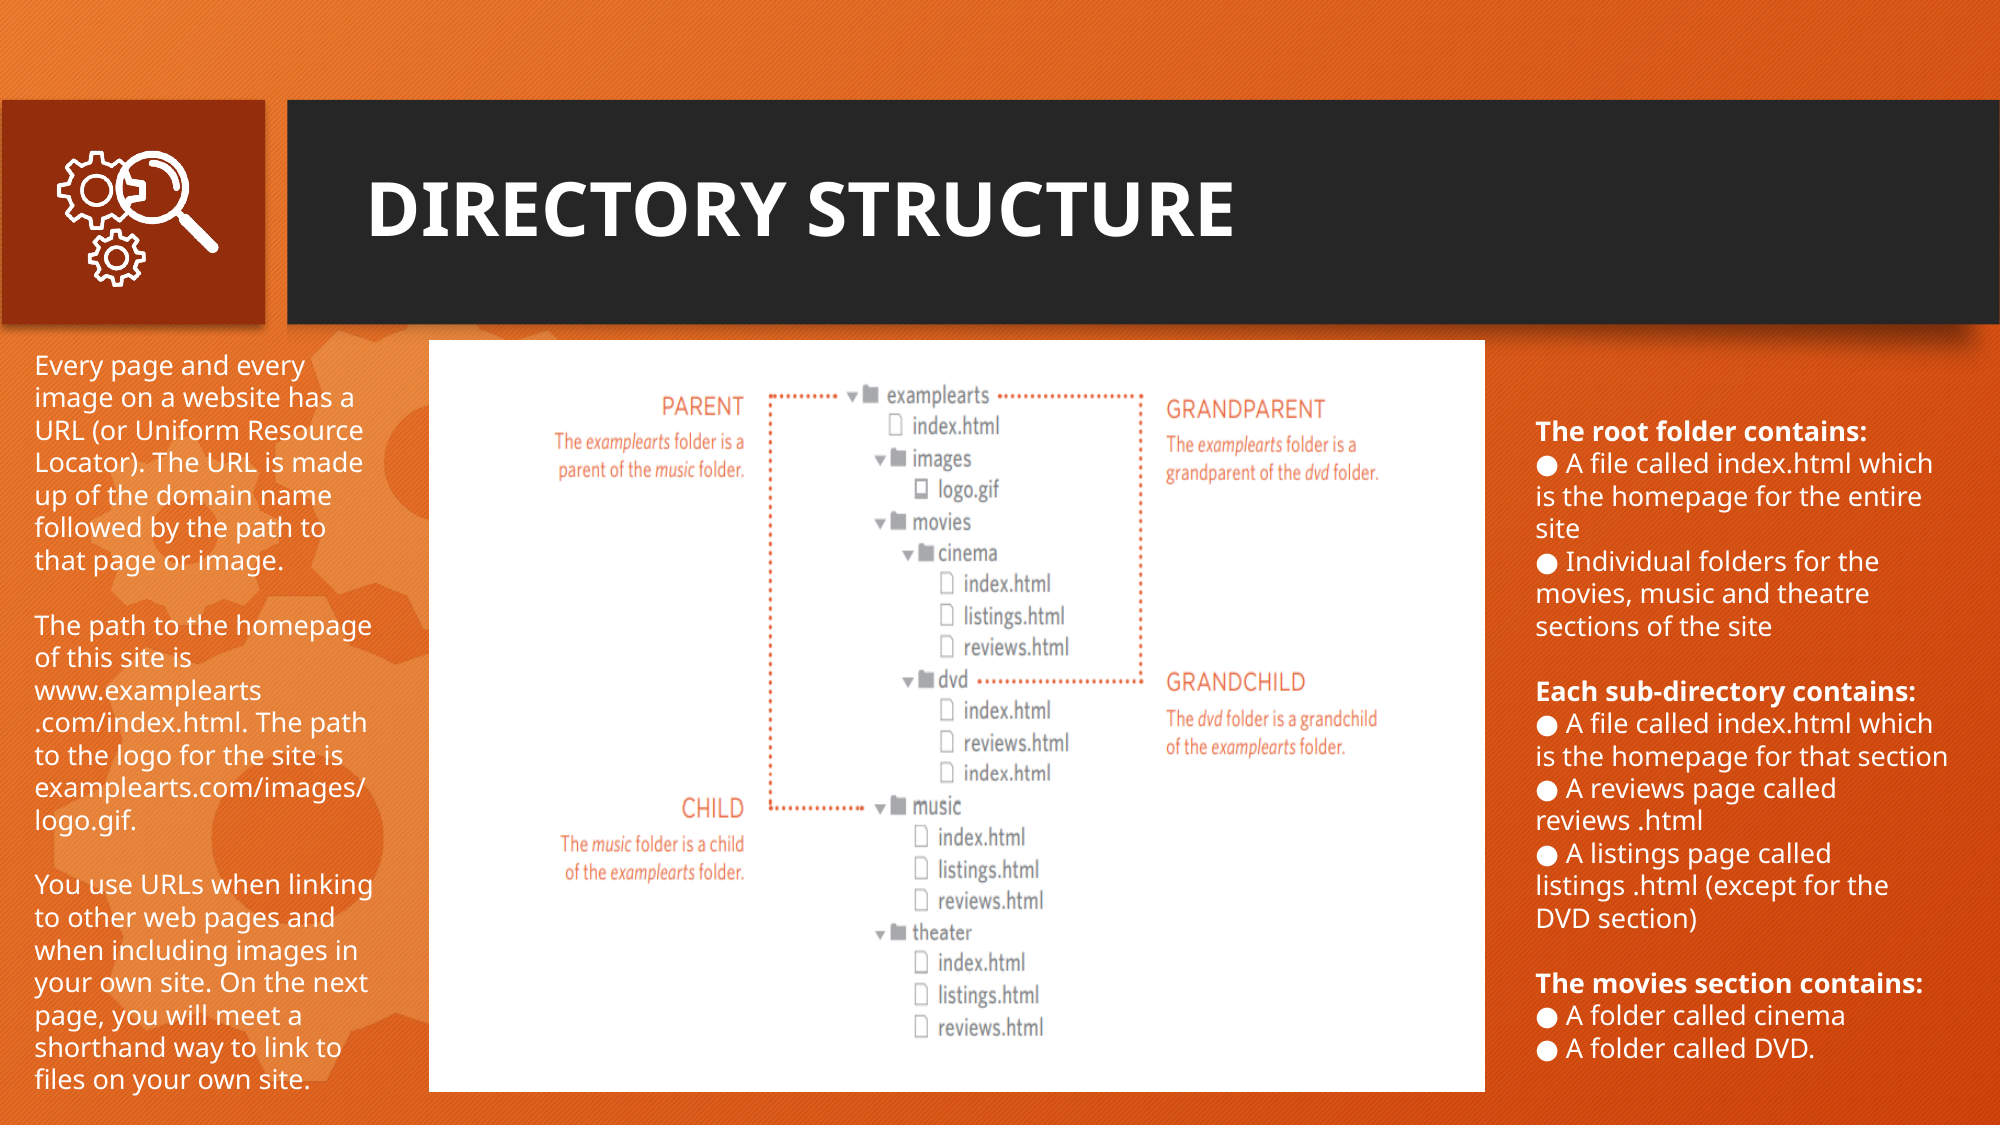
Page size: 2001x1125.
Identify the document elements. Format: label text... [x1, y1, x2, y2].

text_box The root folder contains: ● A file called index.html which is the homepage for the entire site ● Individual folders for the movies, music and theatre sections of the site Each sub-directory contains: ● A file called index.html which is the homepage for that section ● A reviews page called reviews .html ● A listings page called listings .html (except for the DVD section) The movies section contains: ● A folder called cinema ● A folder called DVD. [1520, 341, 1965, 1076]
title DIRECTORY STRUCTURE [350, 123, 1965, 301]
picture [11, 100, 2000, 1109]
text_box Every page and every image on a website has a URL (or Uniform Resource Locator). The URL is made up of the domain name followed by the path to that page or image. The path to the homepage of this site is www.examplearts .com/index.html. The path to the logo for the site is examplearts.com/images/ logo.gif. You use URLs when linking to other web pages and when including images in your own site. On the next page, you will meet a shorthand way to link to files on your own site. [19, 340, 393, 1075]
